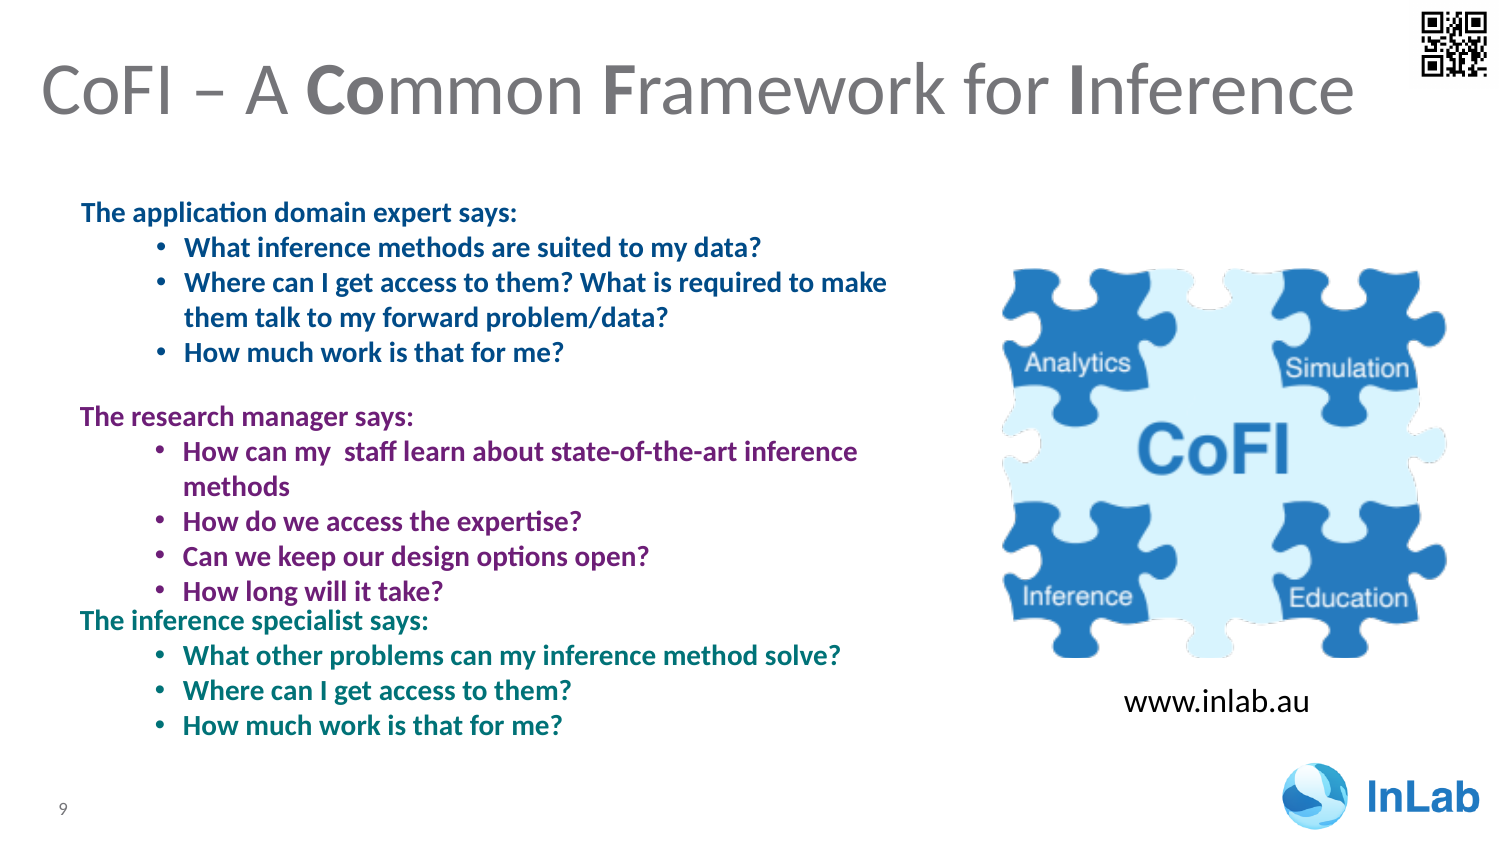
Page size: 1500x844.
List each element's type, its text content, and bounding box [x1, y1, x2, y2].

slide_number 9 [41, 800, 89, 816]
picture [992, 268, 1455, 658]
picture [1409, 0, 1499, 89]
picture [1263, 748, 1500, 844]
text_box www.inlab.au [1109, 671, 1326, 727]
text_box The research manager says: How can my staff learn about state-of-the-art inference methods How do we access the expertise? Can we keep our design options open? How long will it take? [65, 389, 987, 615]
title CoFI – A Common Framework for Inference [41, 39, 1459, 145]
text_box The inference specialist says: What other problems can my inference method solve? Where can I get access to them? How much work is that for me? [65, 615, 1176, 749]
text_box The application domain expert says: What inference methods are suited to my data? Where can I get access to them? What is required to make them talk to my forward problem/data? How much work is that for me? [66, 186, 939, 376]
